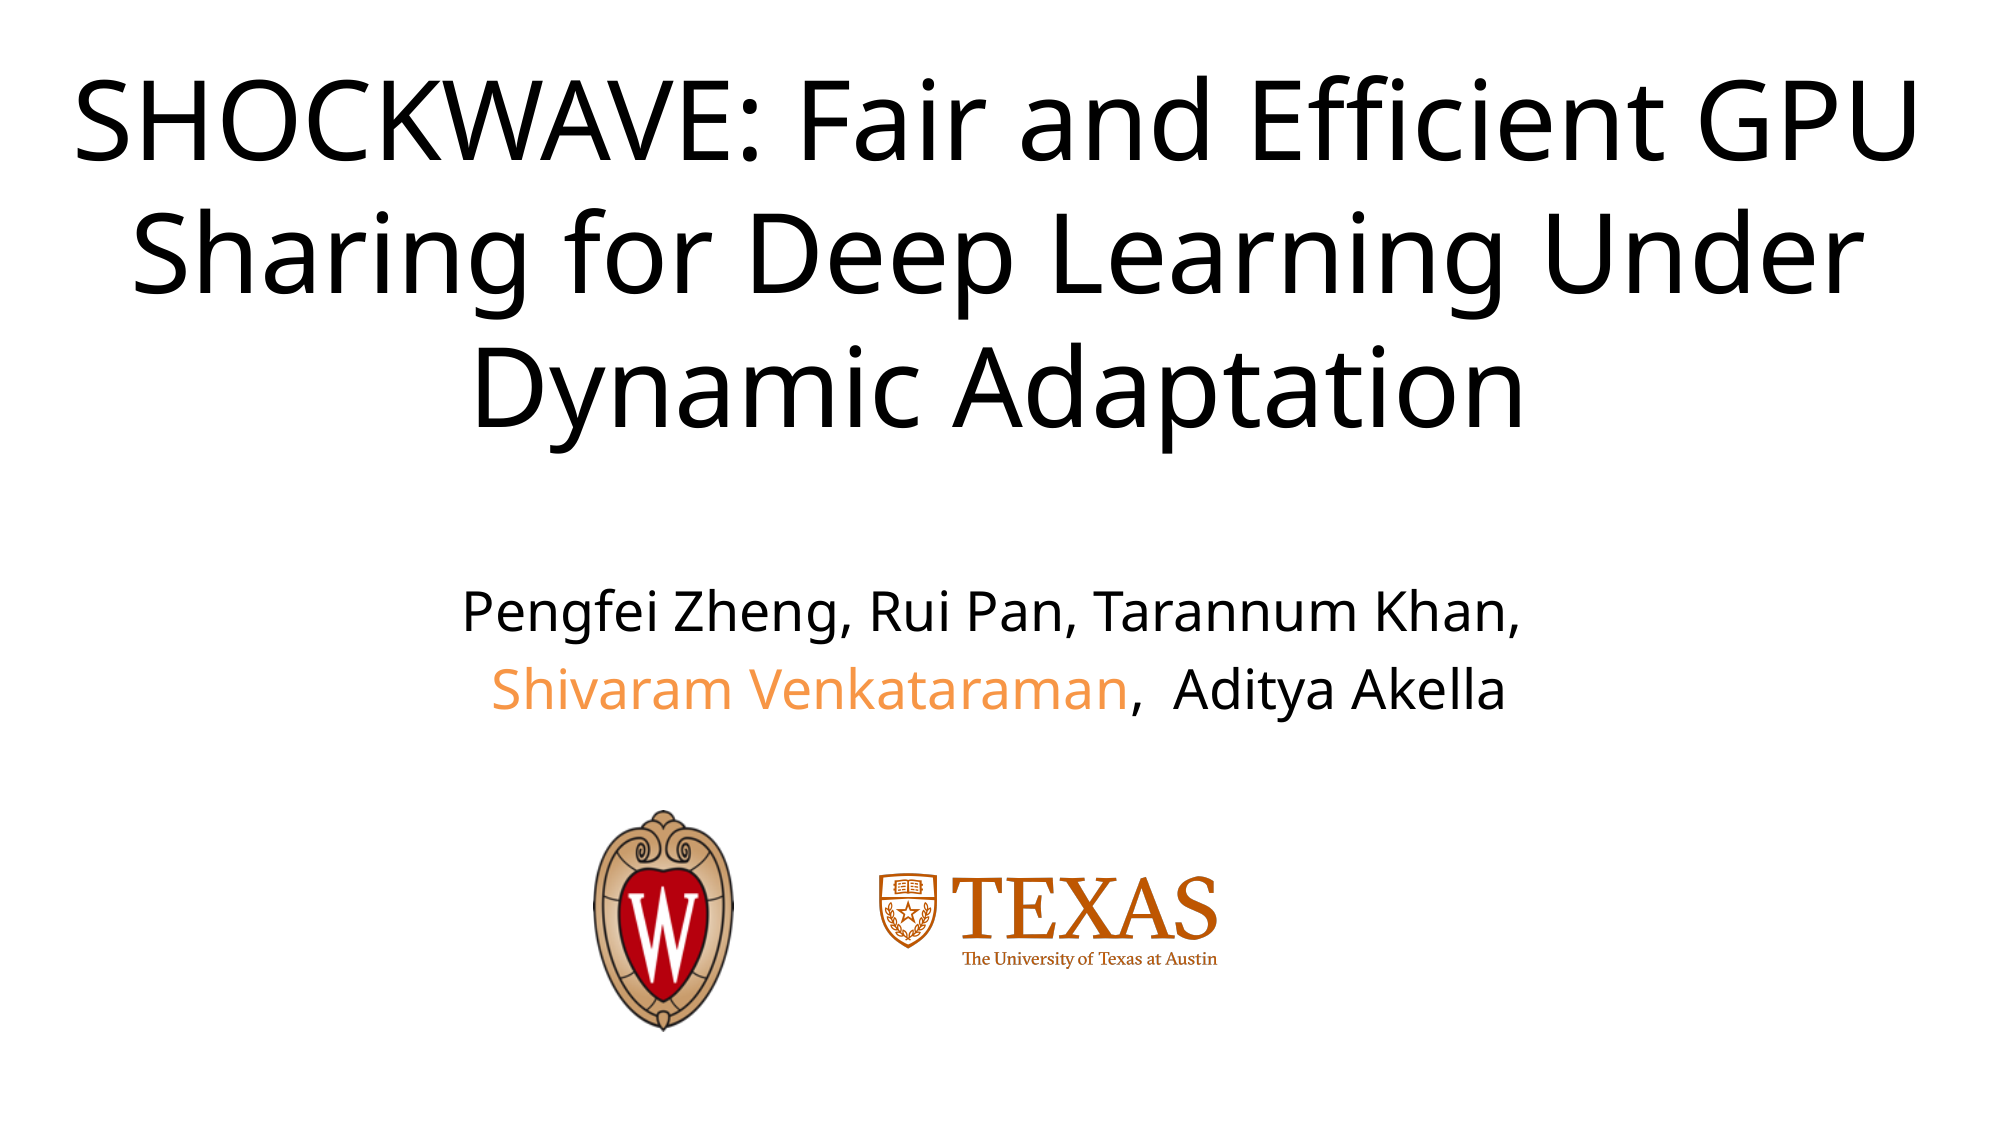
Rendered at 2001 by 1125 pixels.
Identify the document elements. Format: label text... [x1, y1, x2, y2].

title SHOCKWAVE: Fair and Efficient GPU Sharing for Deep Learning Under Dynamic Adaptation [0, 0, 2000, 568]
picture [593, 810, 735, 1032]
picture [878, 872, 1218, 970]
subtitle Pengfei Zheng, Rui Pan, Tarannum Khan, Shivaram Venkataraman, Aditya Akella [0, 568, 2000, 1053]
